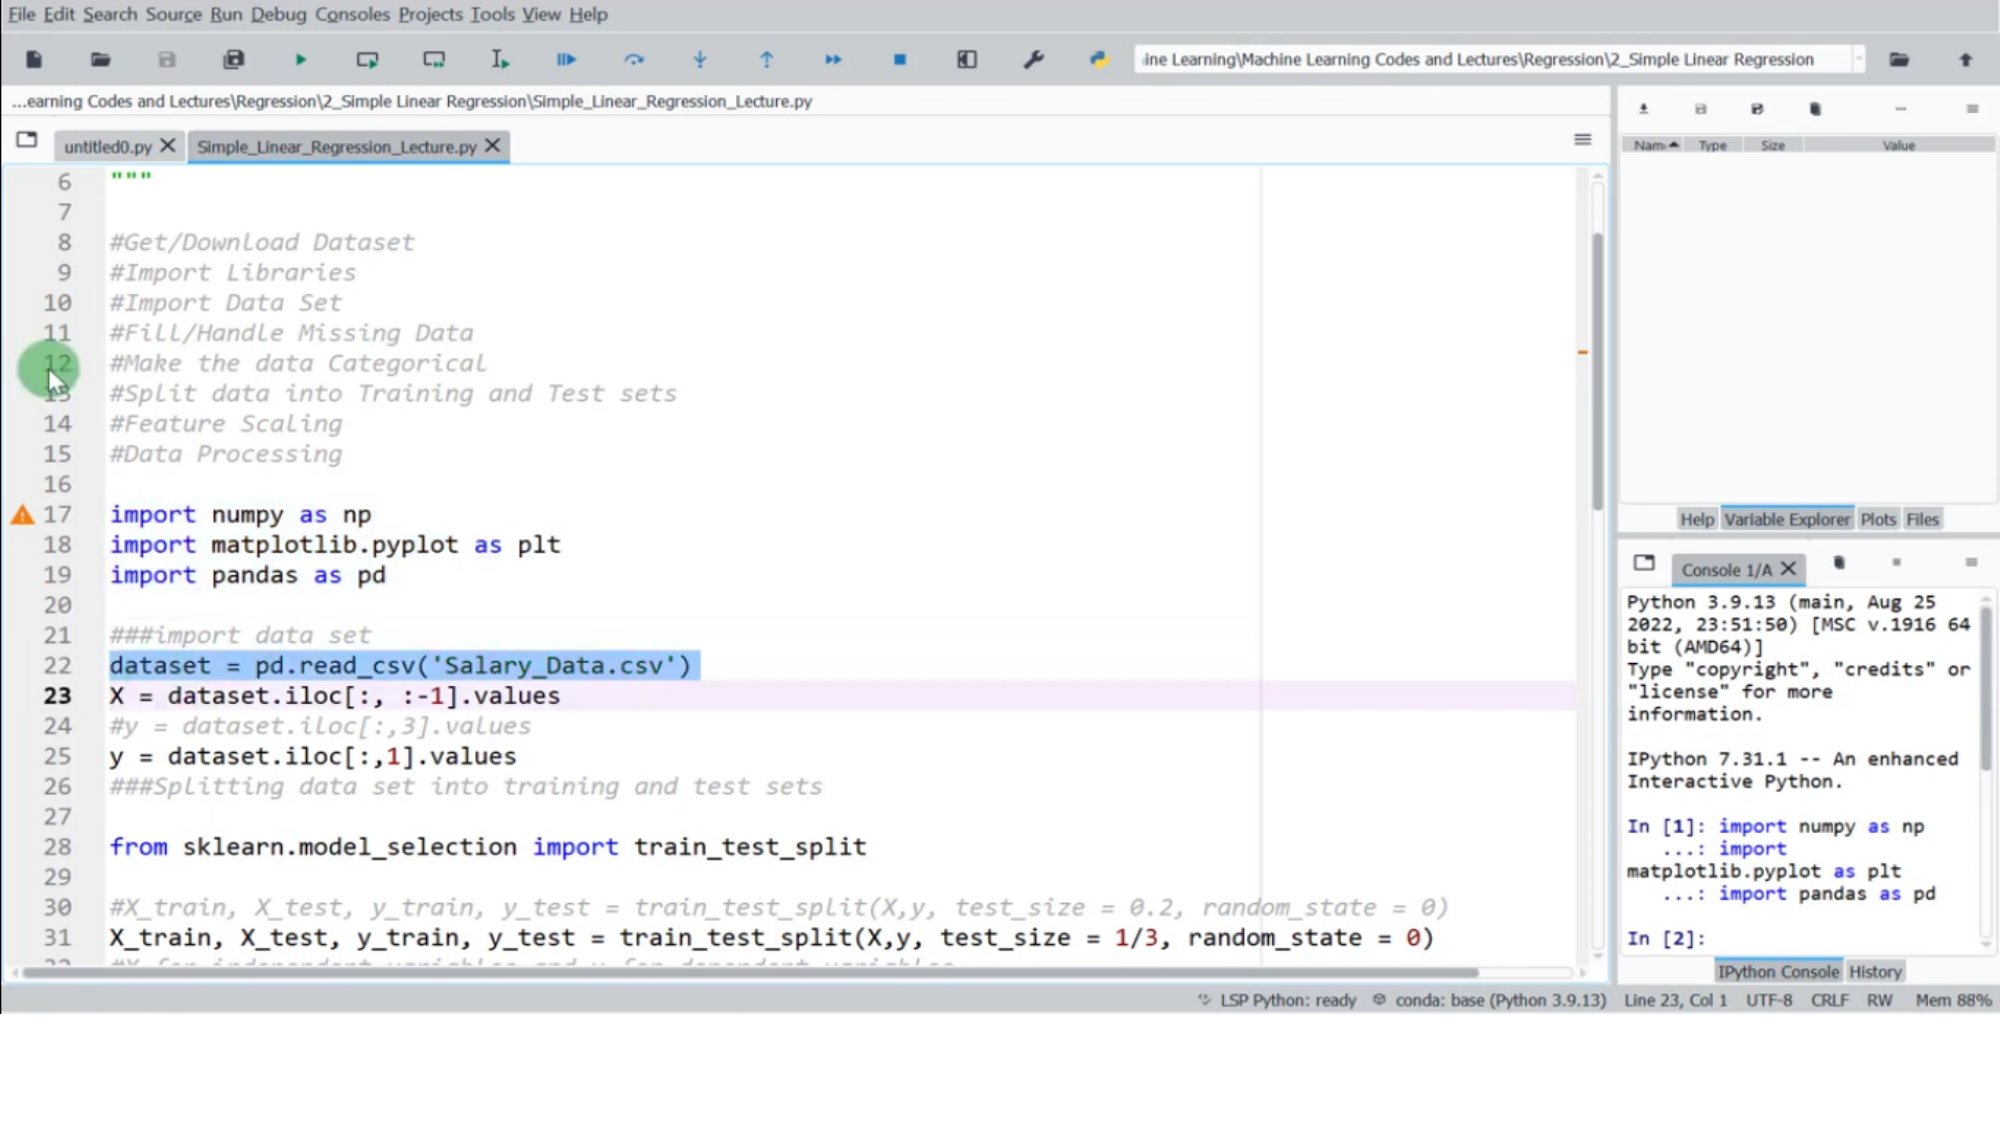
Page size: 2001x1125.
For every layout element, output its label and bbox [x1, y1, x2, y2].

list [0, 0, 2000, 1014]
